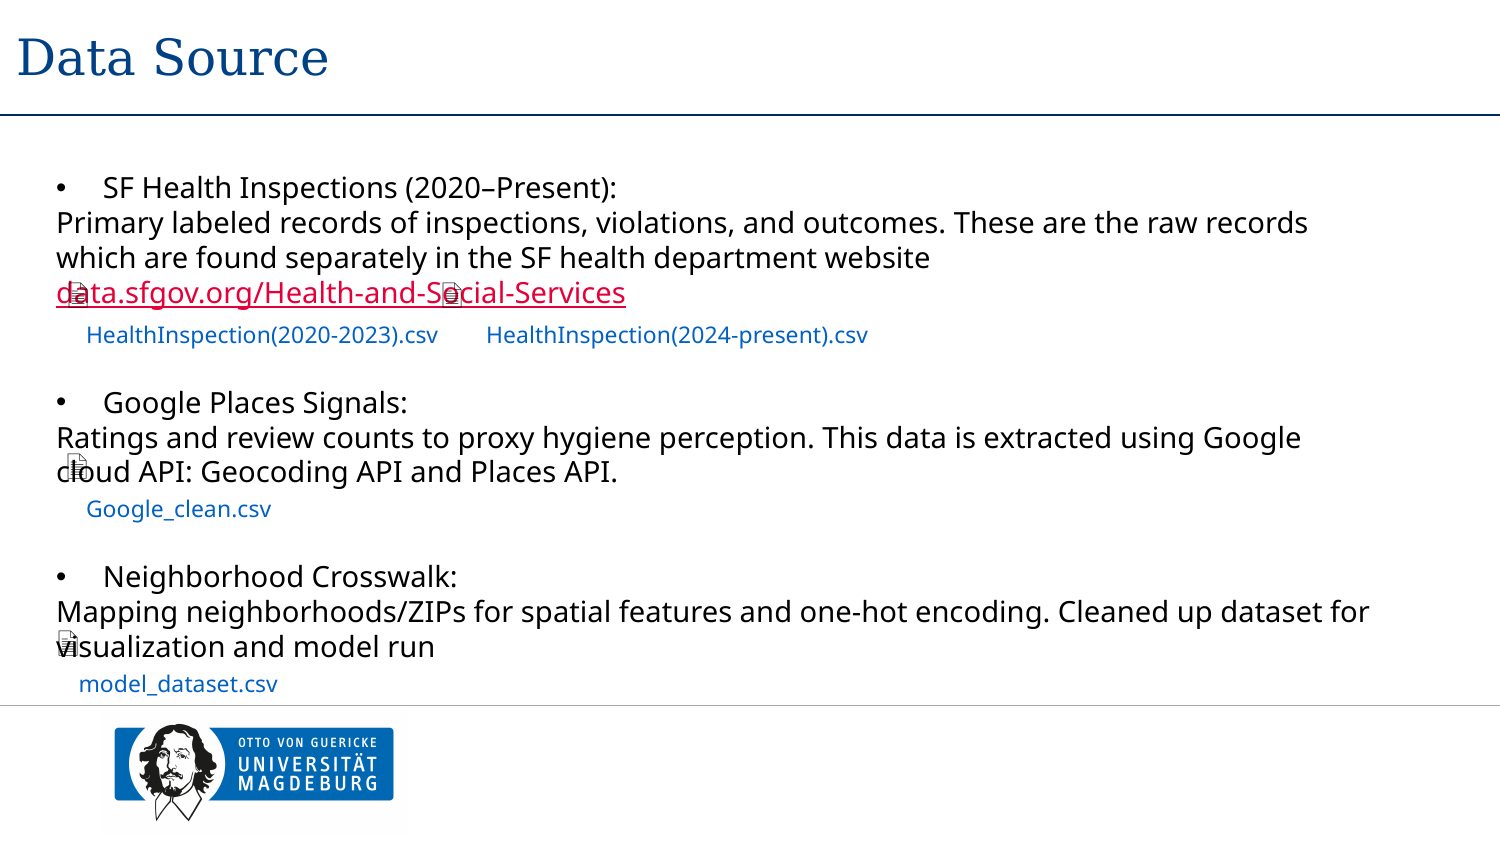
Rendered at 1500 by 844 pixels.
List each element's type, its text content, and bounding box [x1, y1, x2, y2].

picture [100, 741, 408, 836]
picture [437, 279, 467, 310]
text_box SF Health Inspections (2020–Present): Primary labeled records of inspections, violations, and outcomes. These are the raw records which are found separately in the SF health department website data.sfgov.org/Health-and-Social-Services HealthInspection(2020-2023).csv HealthInspection(2024-present).csv Google Places Signals: Ratings and review counts to proxy hygiene perception. This data is extracted using Google cloud API: Geocoding API and Places API. Google_clean.csv Neighborhood Crosswalk: Mapping neighborhoods/ZIPs for spatial features and one‑hot encoding. Cleaned up dataset for visualization and model run model_dataset.csv [41, 161, 1400, 741]
picture [62, 451, 93, 482]
picture [62, 279, 93, 310]
text_box Data Source [2, 17, 345, 93]
picture [52, 628, 83, 659]
